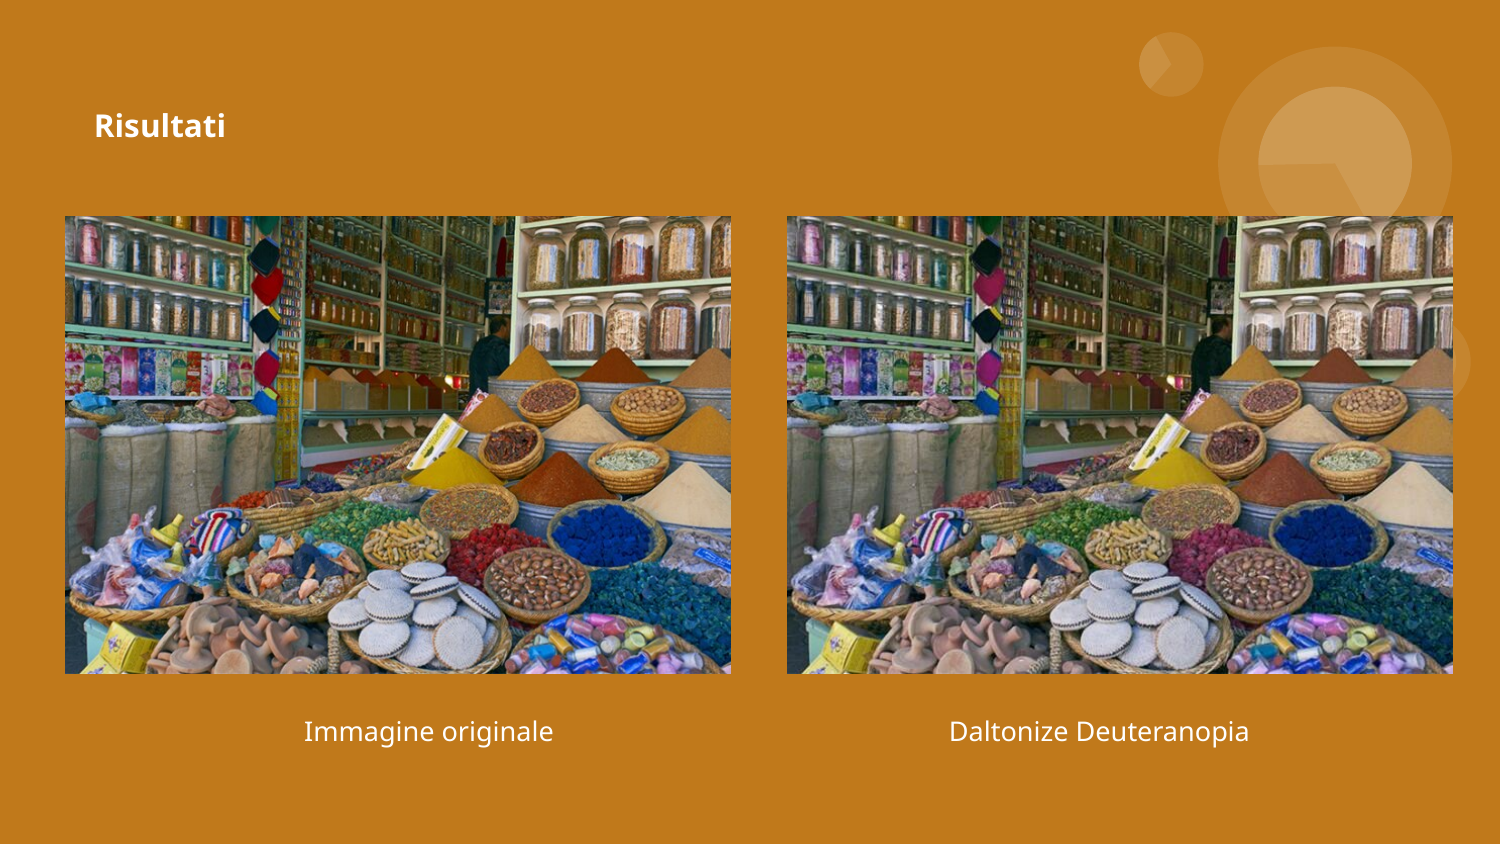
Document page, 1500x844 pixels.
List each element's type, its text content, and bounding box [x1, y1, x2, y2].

picture [787, 216, 1453, 674]
title Risultati [78, 90, 467, 159]
text_box Immagine originale [264, 699, 594, 763]
text_box Daltonize Deuteranopia [921, 699, 1278, 763]
picture [65, 216, 731, 674]
